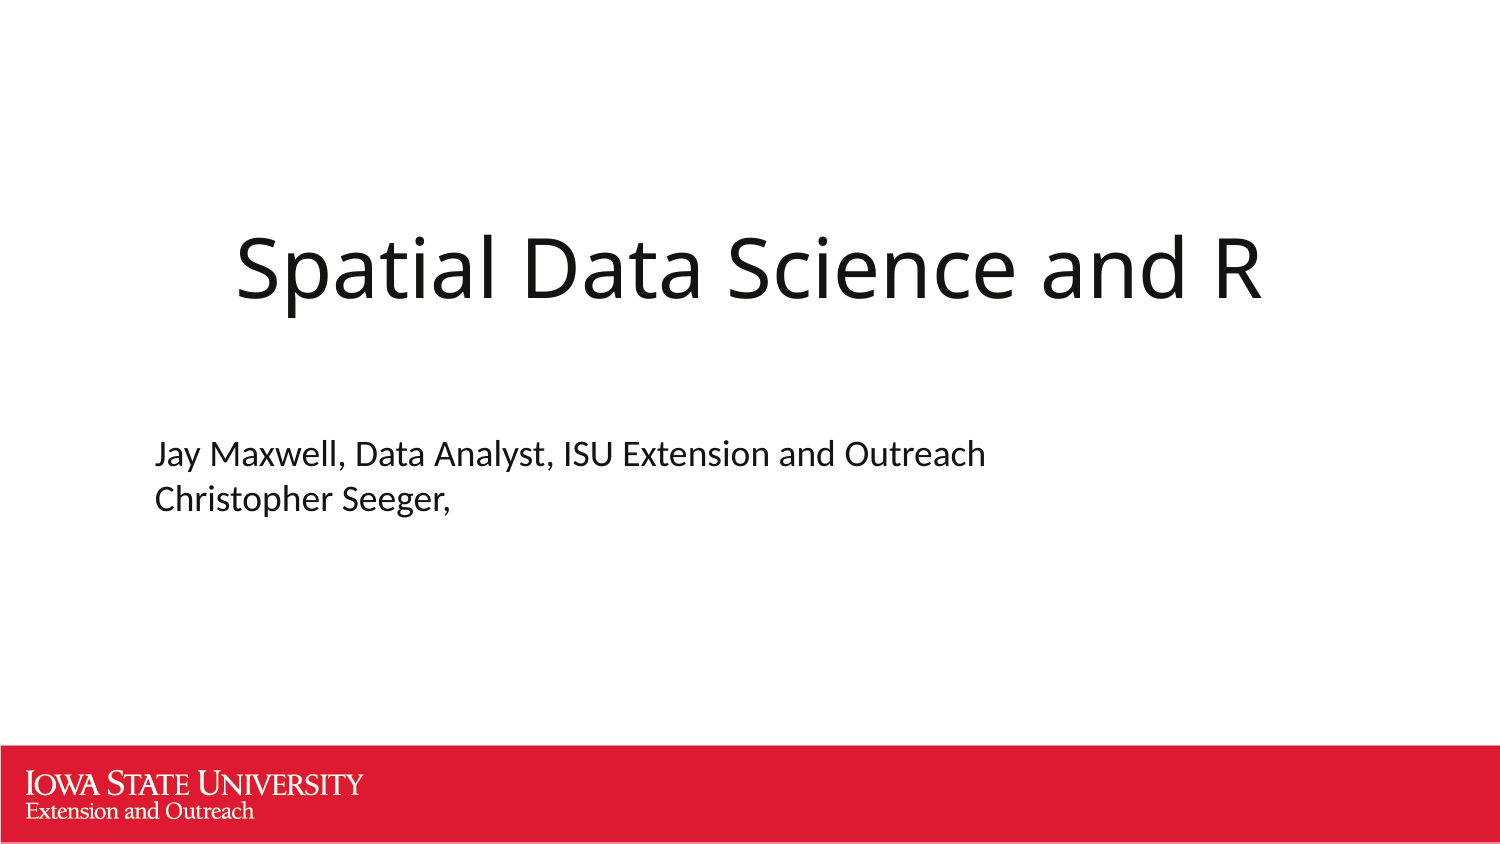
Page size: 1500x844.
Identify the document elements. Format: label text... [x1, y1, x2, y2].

title Spatial Data Science and R [37, 176, 1463, 354]
picture [0, 745, 1500, 844]
text_box Jay Maxwell, Data Analyst, ISU Extension and Outreach Christopher Seeger, [140, 421, 1375, 527]
